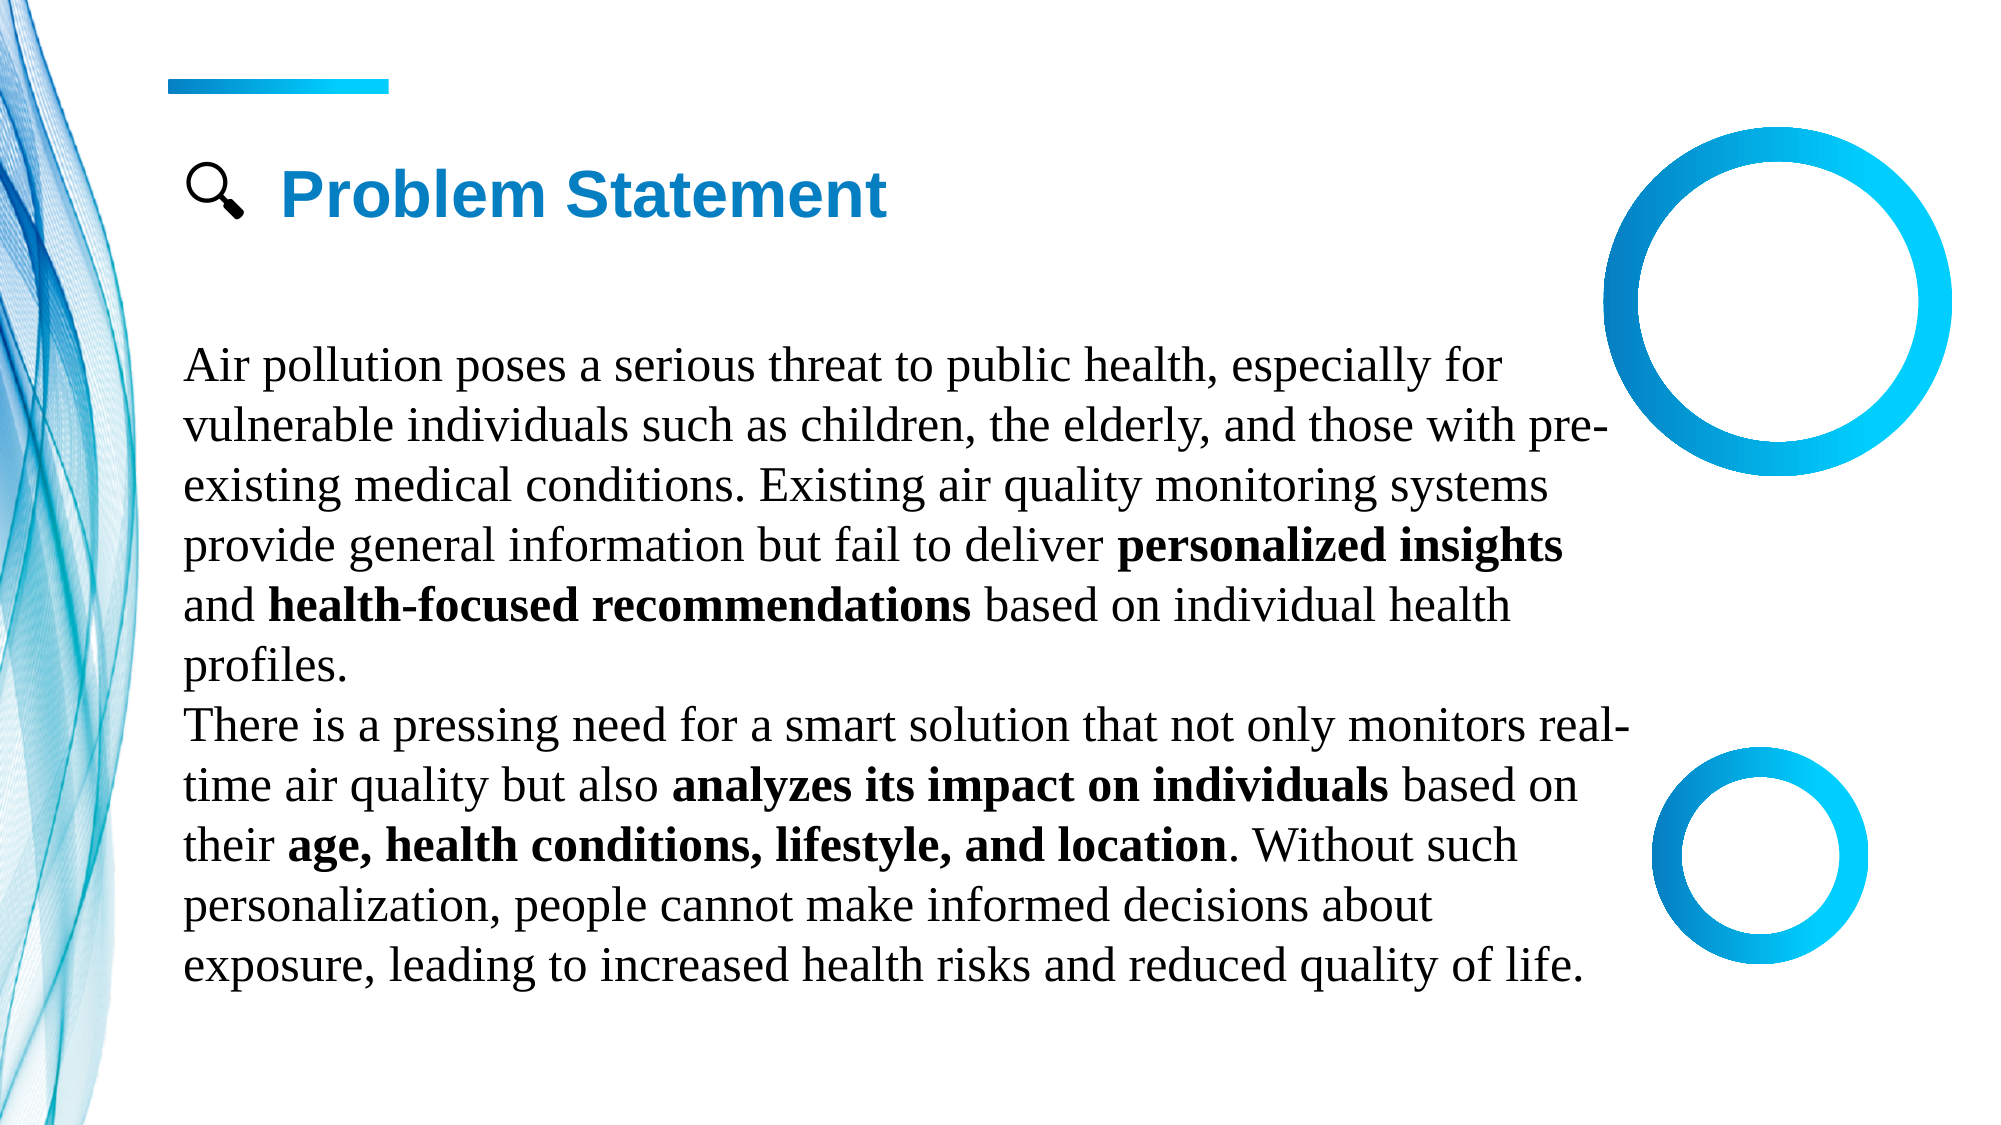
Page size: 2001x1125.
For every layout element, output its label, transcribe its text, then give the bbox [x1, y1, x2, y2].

text_box 🔍 Problem Statement [168, 127, 1056, 238]
picture [0, 0, 679, 1125]
text_box Air pollution poses a serious threat to public health, especially for vulnerable individuals such as children, the elderly, and those with pre-existing medical conditions. Existing air quality monitoring systems provide general information but fail to deliver personalized insights and health-focused recommendations based on individual health profiles. There is a pressing need for a smart solution that not only monitors real-time air quality but also analyzes its impact on individuals based on their age, health conditions, lifestyle, and location. Without such personalization, people cannot make informed decisions about exposure, leading to increased health risks and reduced quality of life. [168, 263, 1653, 999]
text_box [167, 78, 390, 95]
text_box [1606, 126, 1954, 478]
text_box [1653, 746, 1870, 965]
